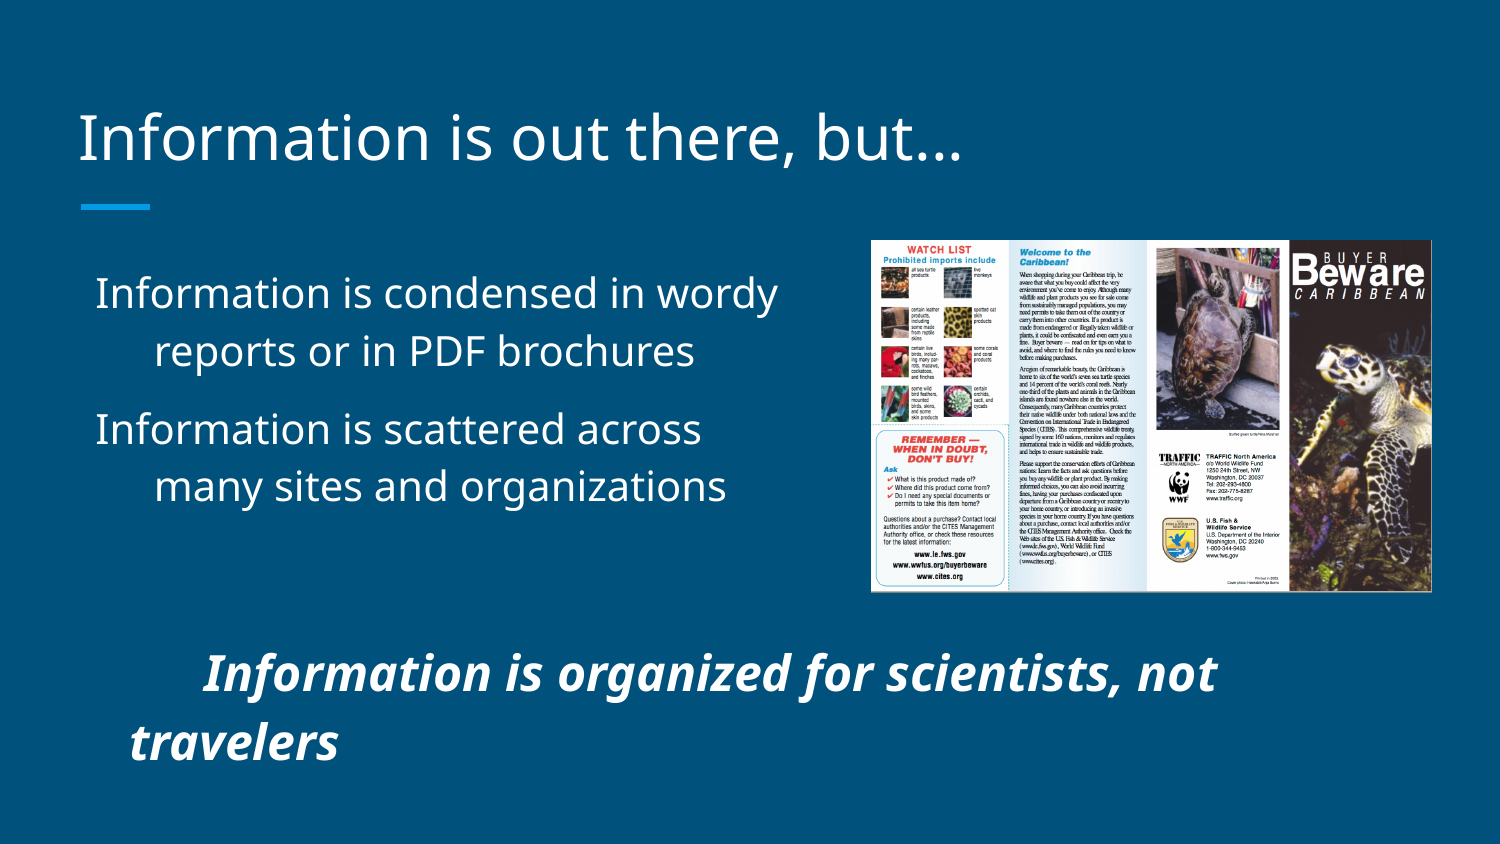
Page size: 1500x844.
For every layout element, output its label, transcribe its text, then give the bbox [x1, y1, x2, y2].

text_box Information is organized for scientists, not travelers [114, 617, 1386, 731]
picture [254, 750, 262, 759]
picture [228, 750, 247, 760]
picture [297, 750, 305, 759]
picture [317, 750, 336, 760]
picture [151, 750, 159, 759]
picture [172, 750, 193, 760]
list Information is condensed in wordy reports or in PDF brochures Information is scattered across many sites and organizations [63, 244, 822, 750]
picture [270, 750, 289, 760]
title Information is out there, but... [63, 75, 1437, 188]
picture [872, 241, 1431, 592]
picture [204, 750, 217, 759]
picture [133, 750, 145, 760]
